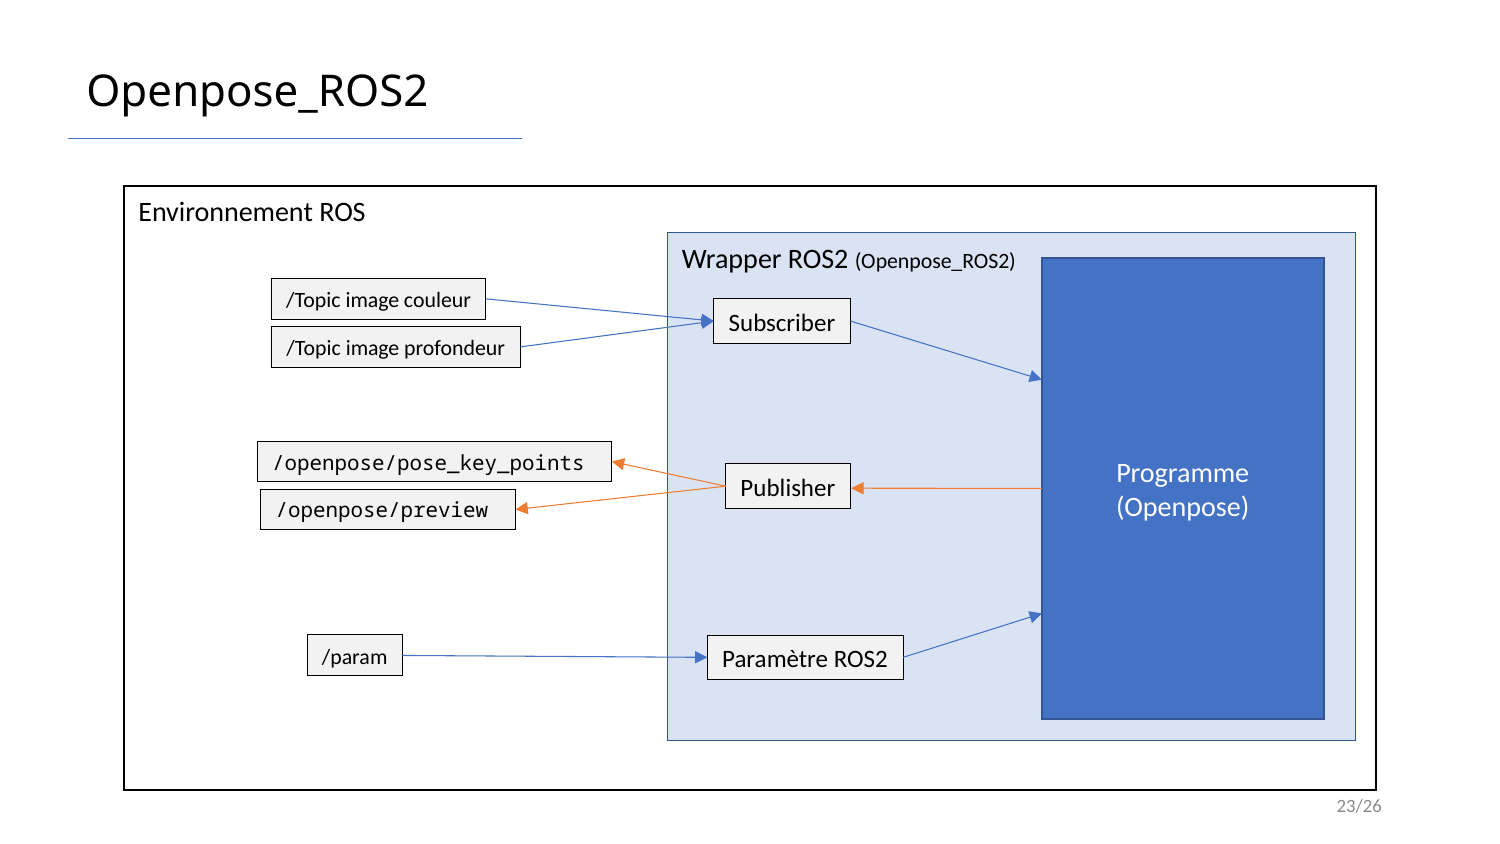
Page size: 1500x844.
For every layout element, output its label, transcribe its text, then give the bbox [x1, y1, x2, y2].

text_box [488, 299, 714, 322]
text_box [507, 486, 726, 510]
text_box Paramètre ROS2 [707, 635, 904, 680]
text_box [904, 613, 1042, 658]
slide_number 23/26 [1059, 782, 1397, 827]
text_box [851, 321, 1042, 380]
text_box Wrapper ROS2 (Openpose_ROS2) [666, 232, 1357, 741]
text_box Subscriber [713, 298, 851, 344]
text_box /openpose/pose_key_points [257, 441, 612, 482]
text_box Publisher [726, 463, 851, 509]
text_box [523, 321, 714, 348]
text_box /openpose/preview [260, 489, 516, 530]
text_box /Topic image couleur [271, 278, 486, 320]
text_box /Topic image profondeur [271, 326, 521, 368]
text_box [600, 461, 726, 486]
text_box Environnement ROS [123, 185, 1377, 791]
text_box /param [307, 634, 403, 676]
text_box Openpose_ROS2 [71, 53, 635, 131]
text_box Programme (Openpose) [1041, 257, 1325, 720]
